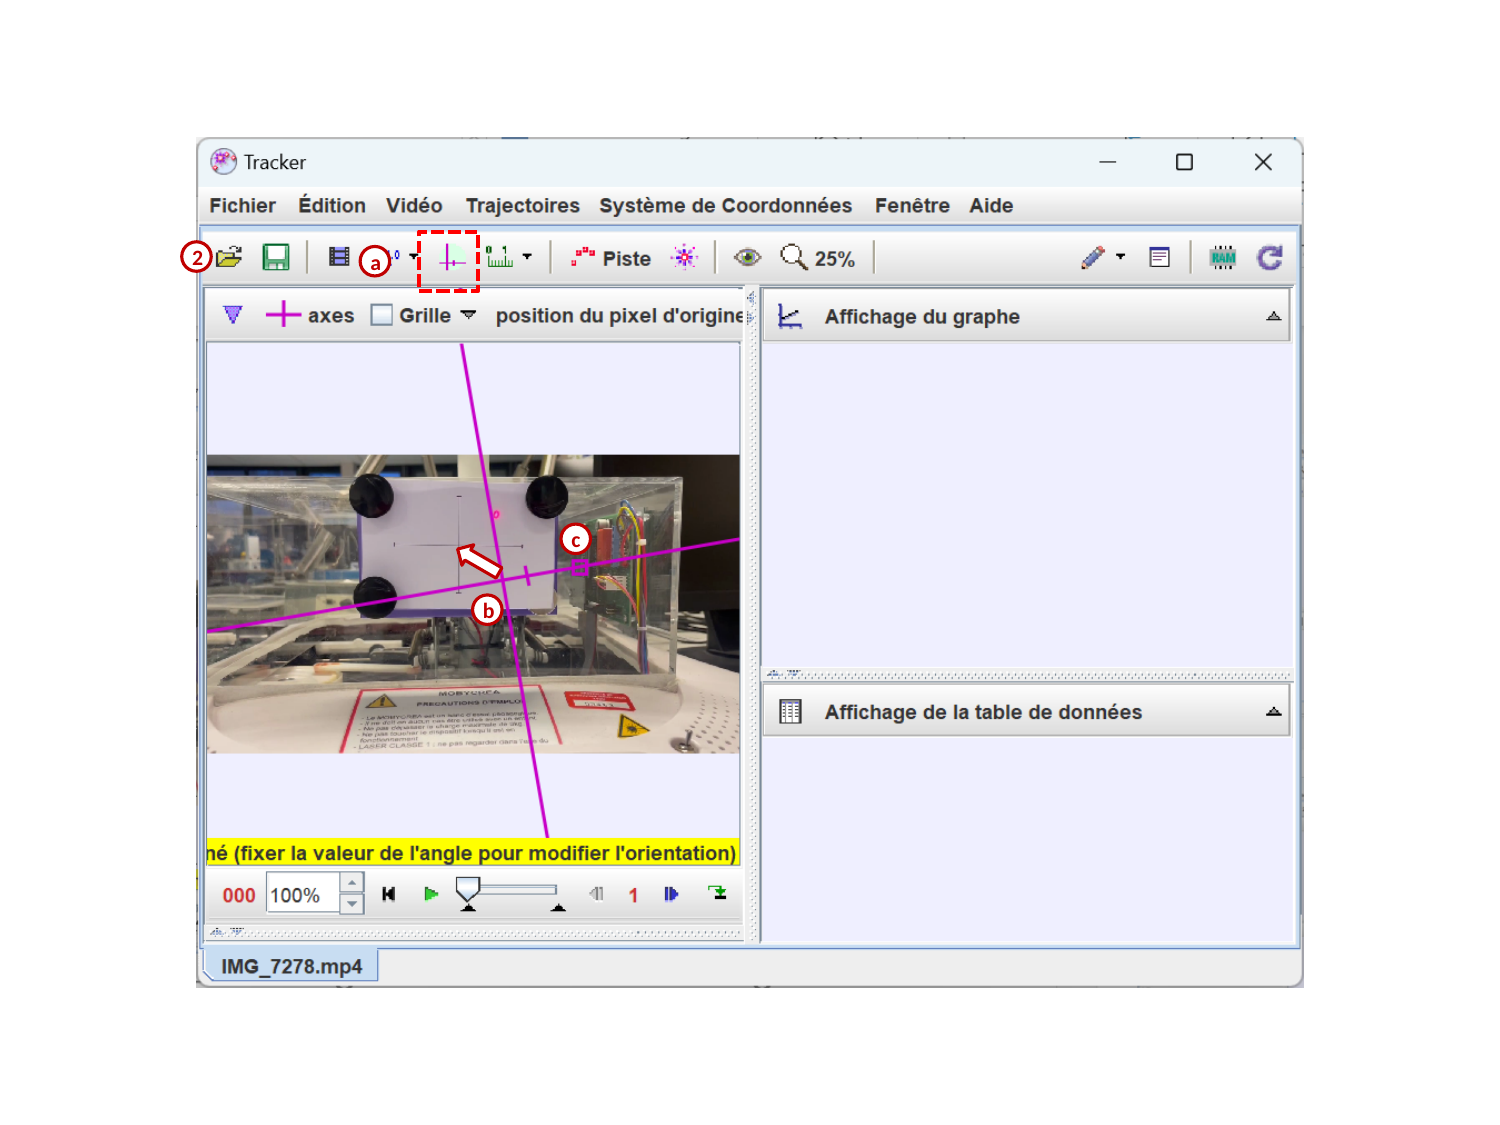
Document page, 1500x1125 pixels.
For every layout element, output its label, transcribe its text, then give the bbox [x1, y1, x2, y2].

picture [196, 136, 1304, 988]
text_box 2 [179, 240, 191, 273]
